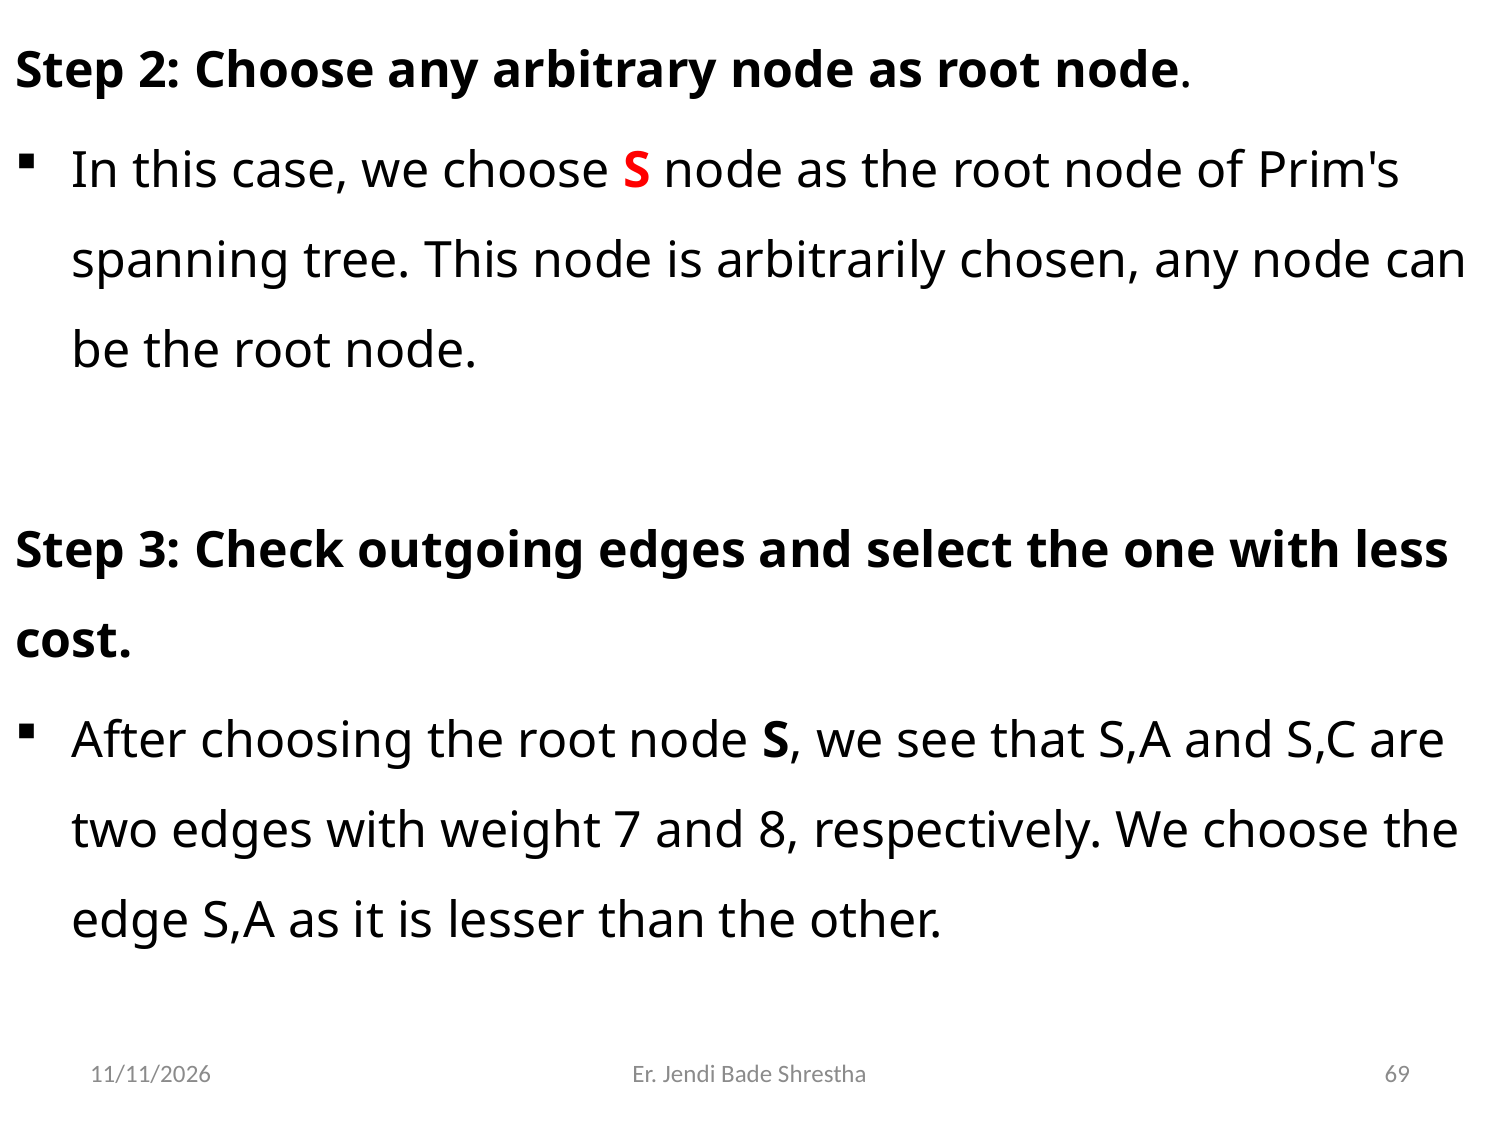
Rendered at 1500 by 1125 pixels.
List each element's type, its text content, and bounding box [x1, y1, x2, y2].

list Step 2: Choose any arbitrary node as root node. In this case, we choose S node as the root node of Prim's spanning tree. This node is arbitrarily chosen, any node can be the root node. Step 3: Check outgoing edges and select the one with less cost. After choosing the root node S, we see that S,A and S,C are two edges with weight 7 and 8, respectively. We choose the edge S,A as it is lesser than the other. [0, 0, 1500, 1125]
slide_number 69 [1074, 1042, 1425, 1103]
footer Er. Jendi Bade Shrestha [512, 1042, 988, 1103]
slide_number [75, 1042, 425, 1103]
